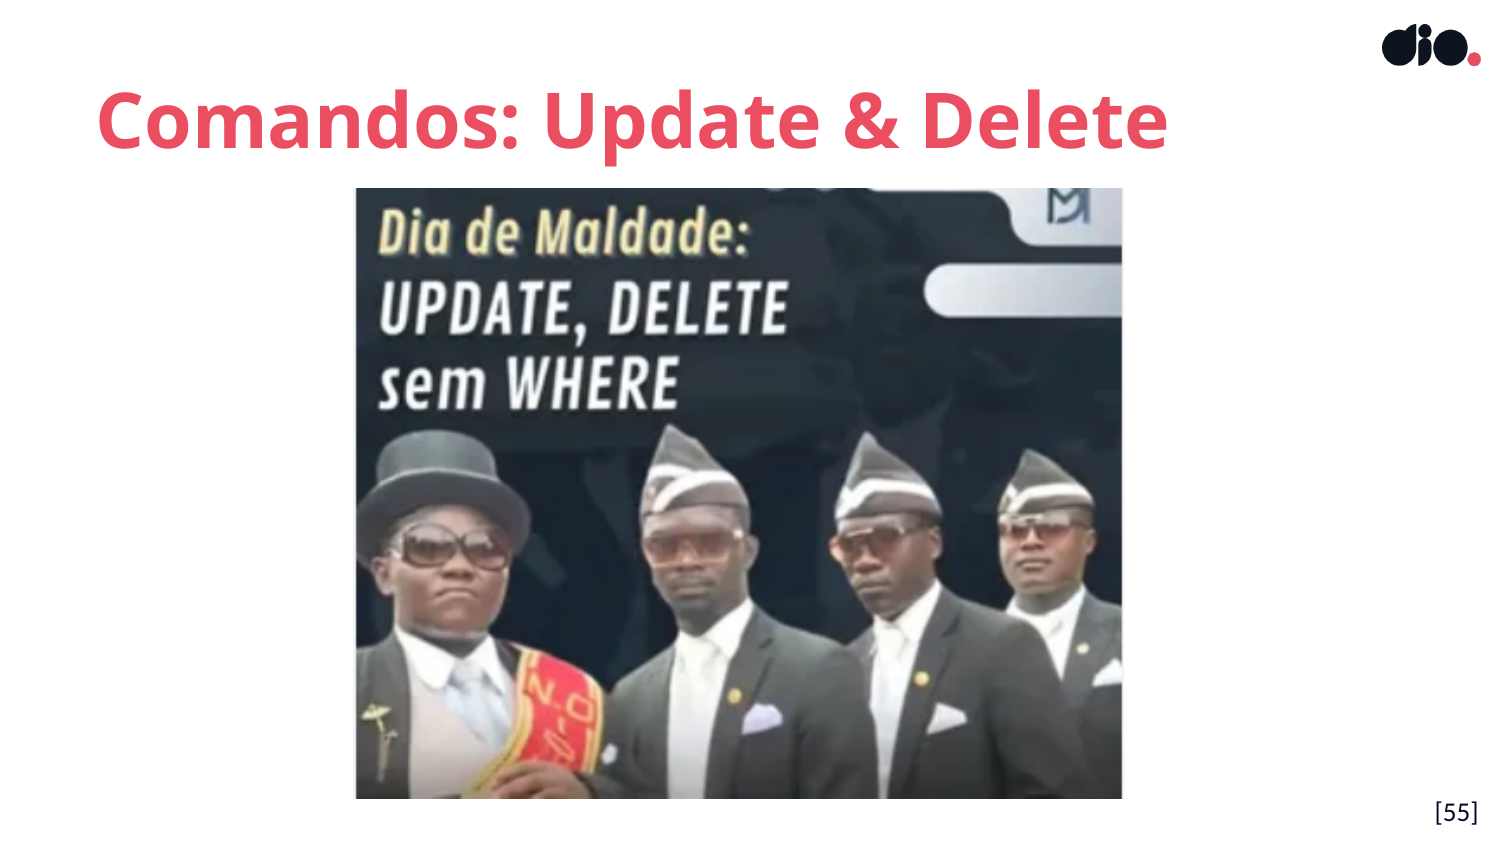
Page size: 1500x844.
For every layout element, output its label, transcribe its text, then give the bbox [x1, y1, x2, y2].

picture [1382, 24, 1481, 67]
text_box Comandos: Update & Delete [80, 41, 1396, 181]
picture [352, 188, 1124, 800]
slide_number [55] [1403, 779, 1494, 844]
